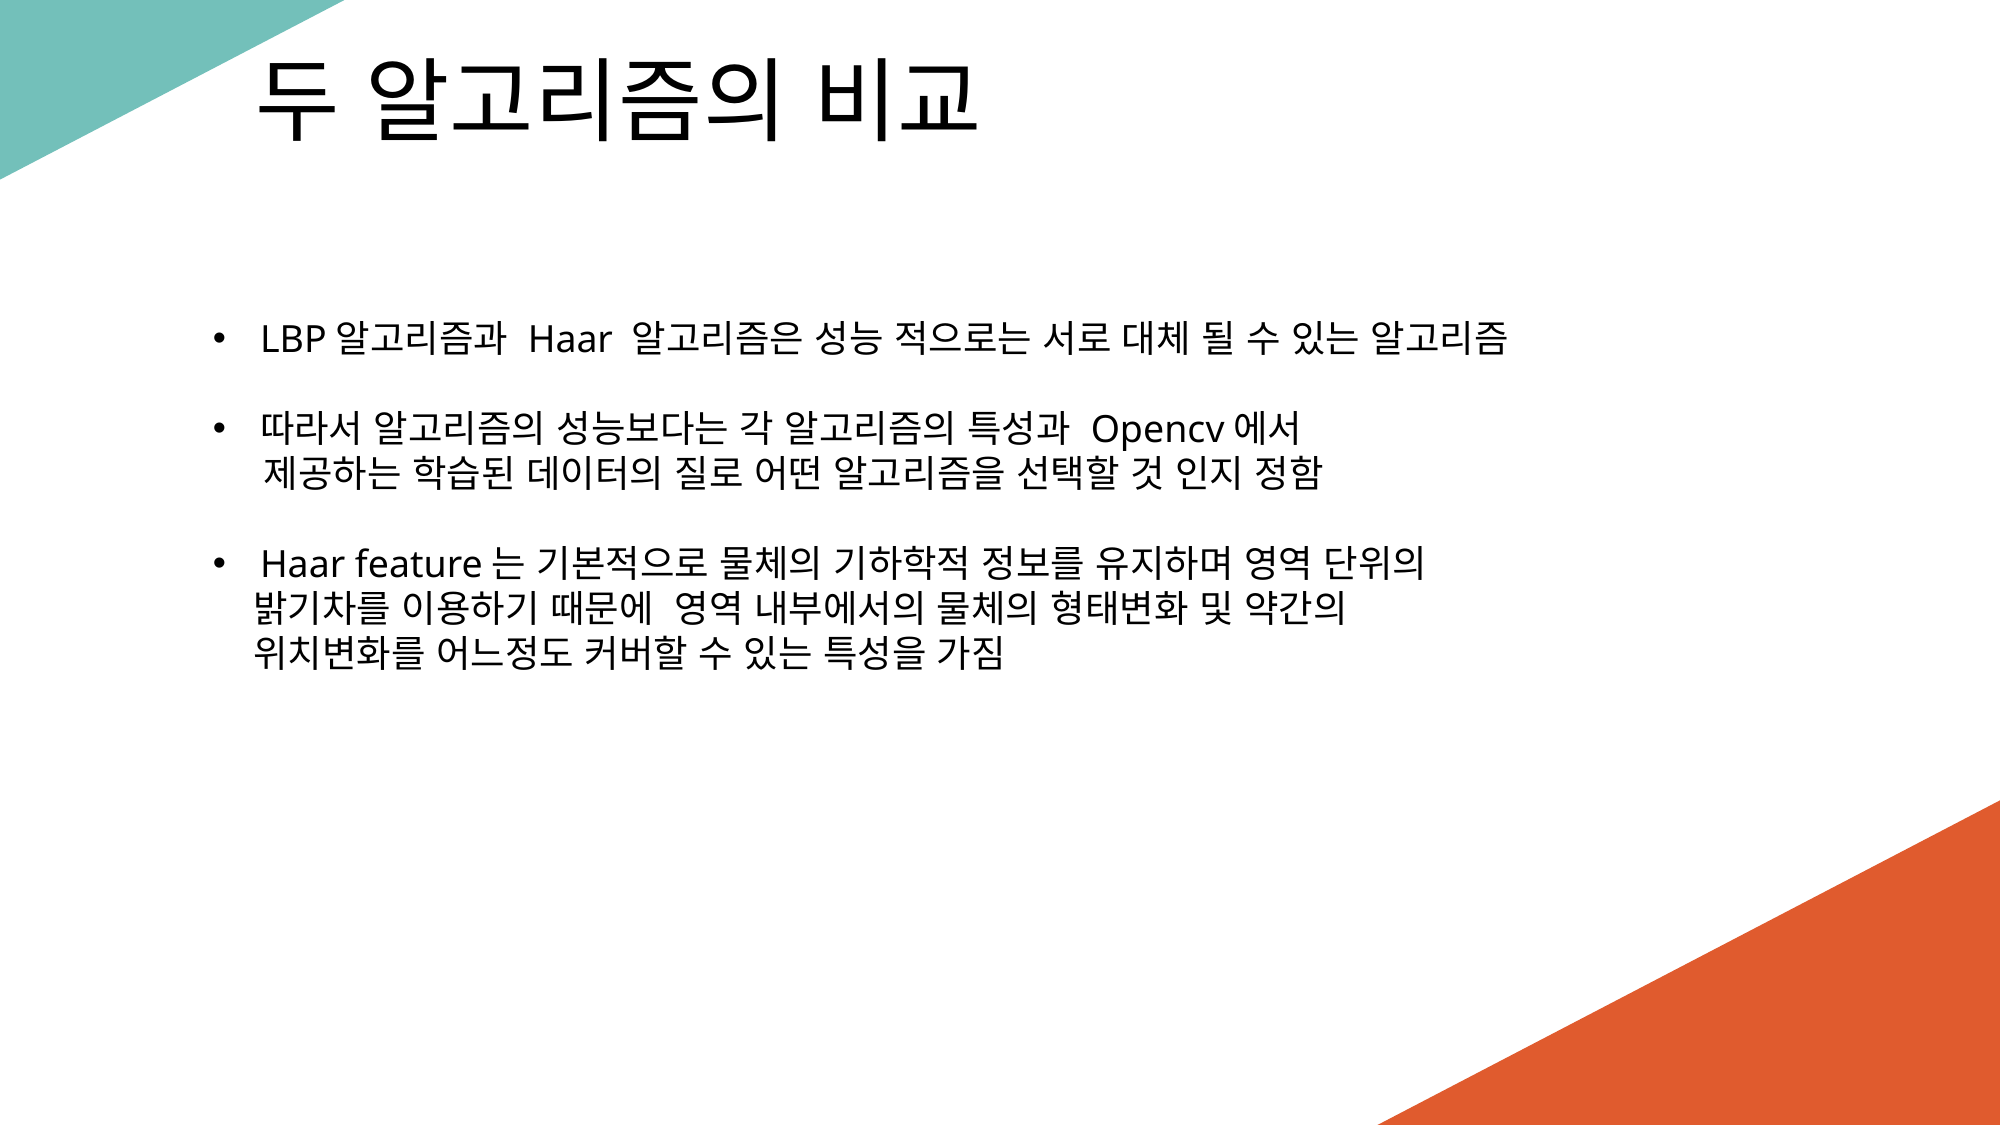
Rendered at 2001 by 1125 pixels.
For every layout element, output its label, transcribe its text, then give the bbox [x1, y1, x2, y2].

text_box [105, 203, 1895, 876]
text_box [0, 0, 345, 181]
text_box 두 알고리즘의 비교 [240, 17, 1862, 193]
text_box [1376, 799, 2000, 1125]
